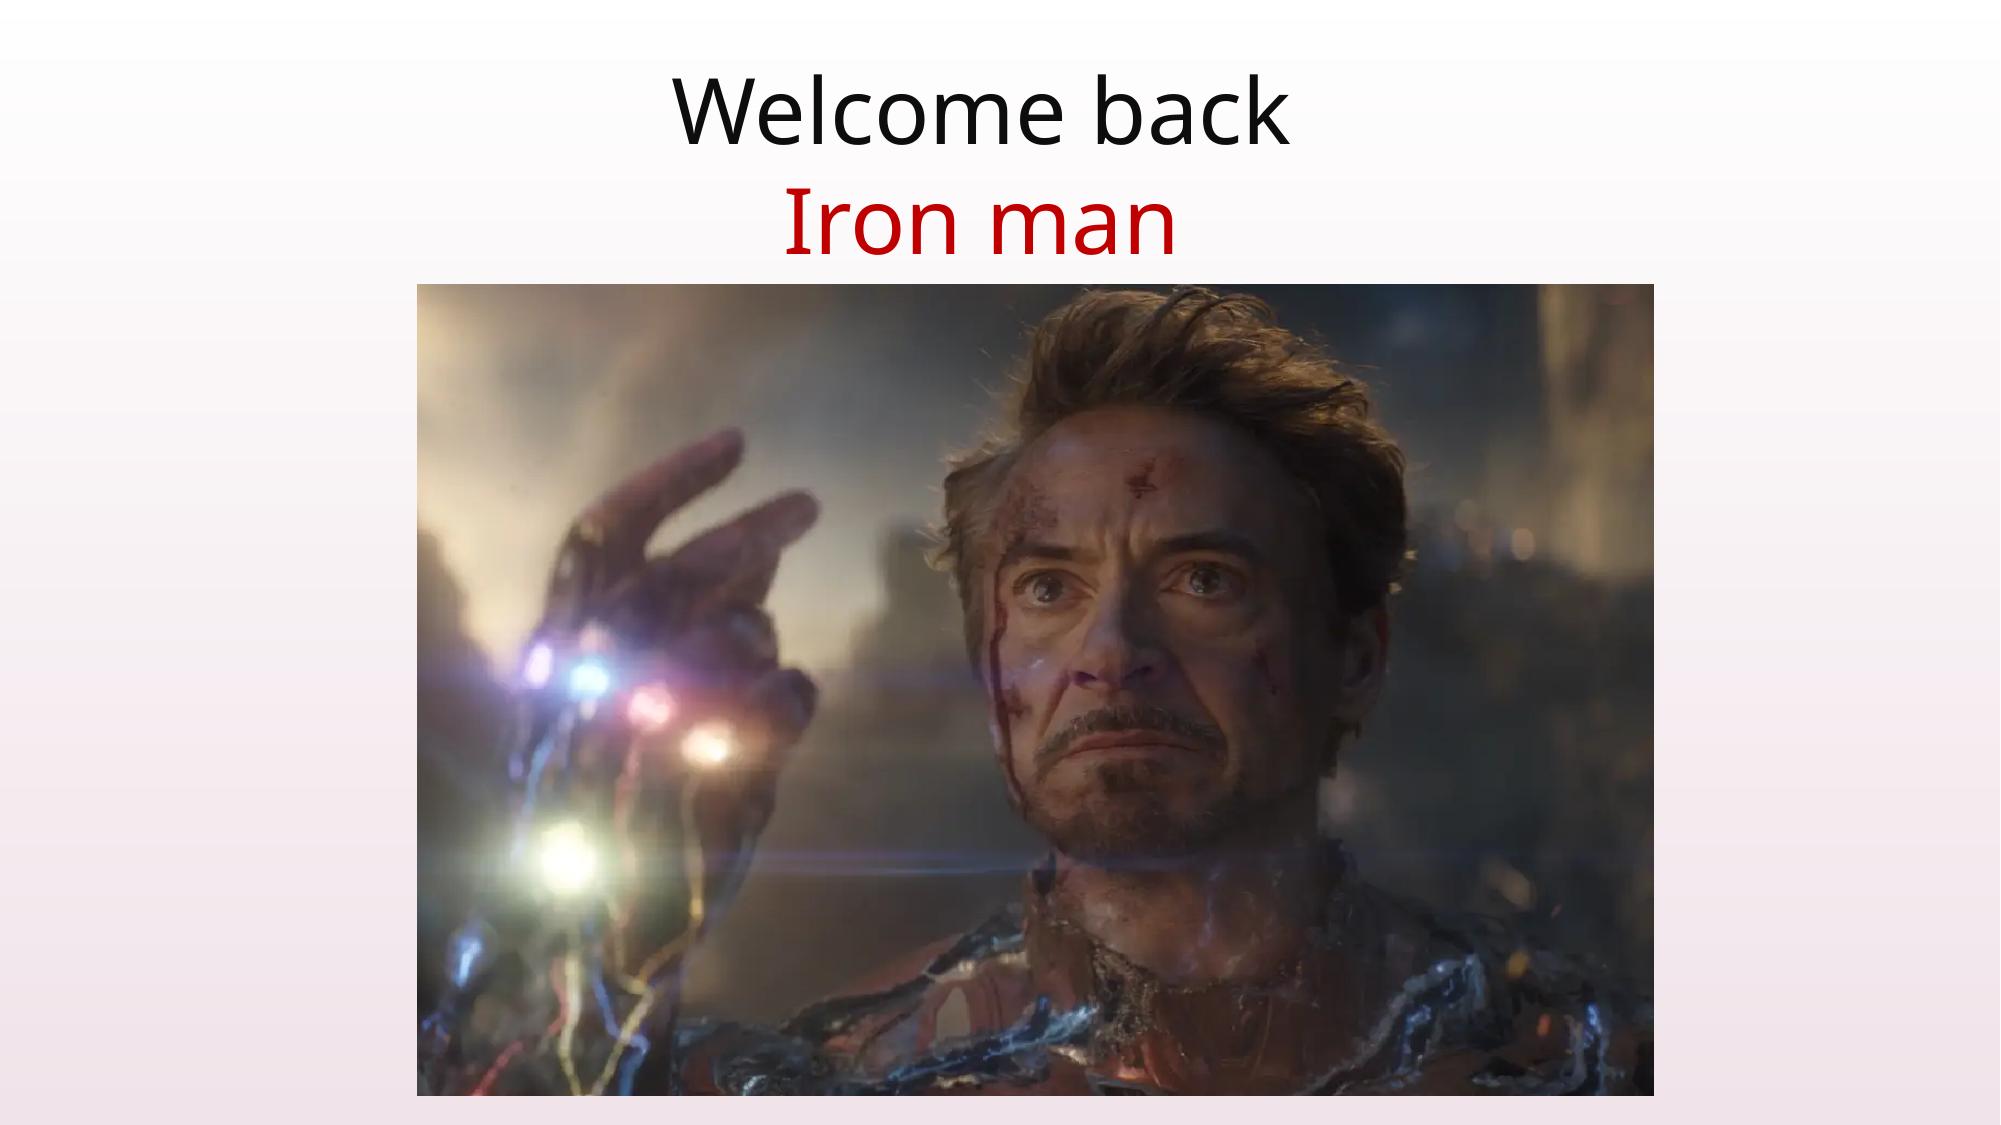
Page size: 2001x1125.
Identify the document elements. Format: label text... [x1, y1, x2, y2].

picture [417, 284, 1654, 1096]
text_box Welcome back Iron man [611, 45, 1352, 281]
